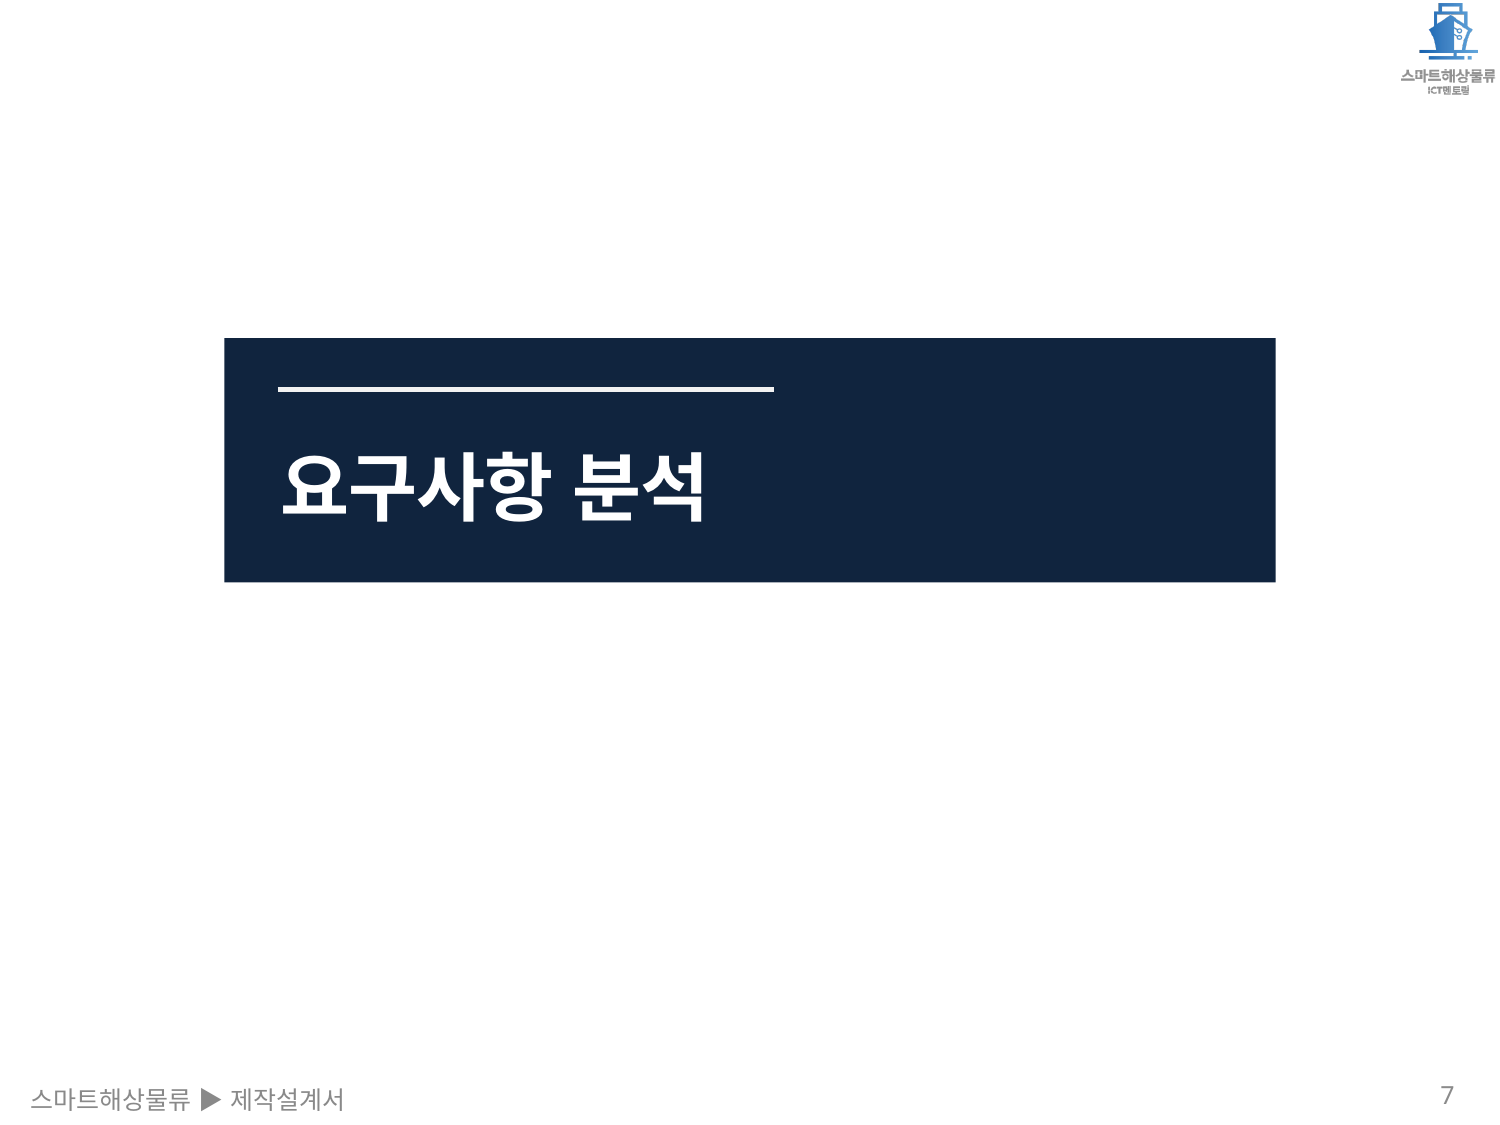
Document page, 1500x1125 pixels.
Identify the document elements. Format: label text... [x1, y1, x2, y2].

text_box 요구사항 분석 [265, 432, 1223, 563]
slide_number 7 [1119, 1081, 1470, 1114]
picture [1401, 3, 1496, 95]
